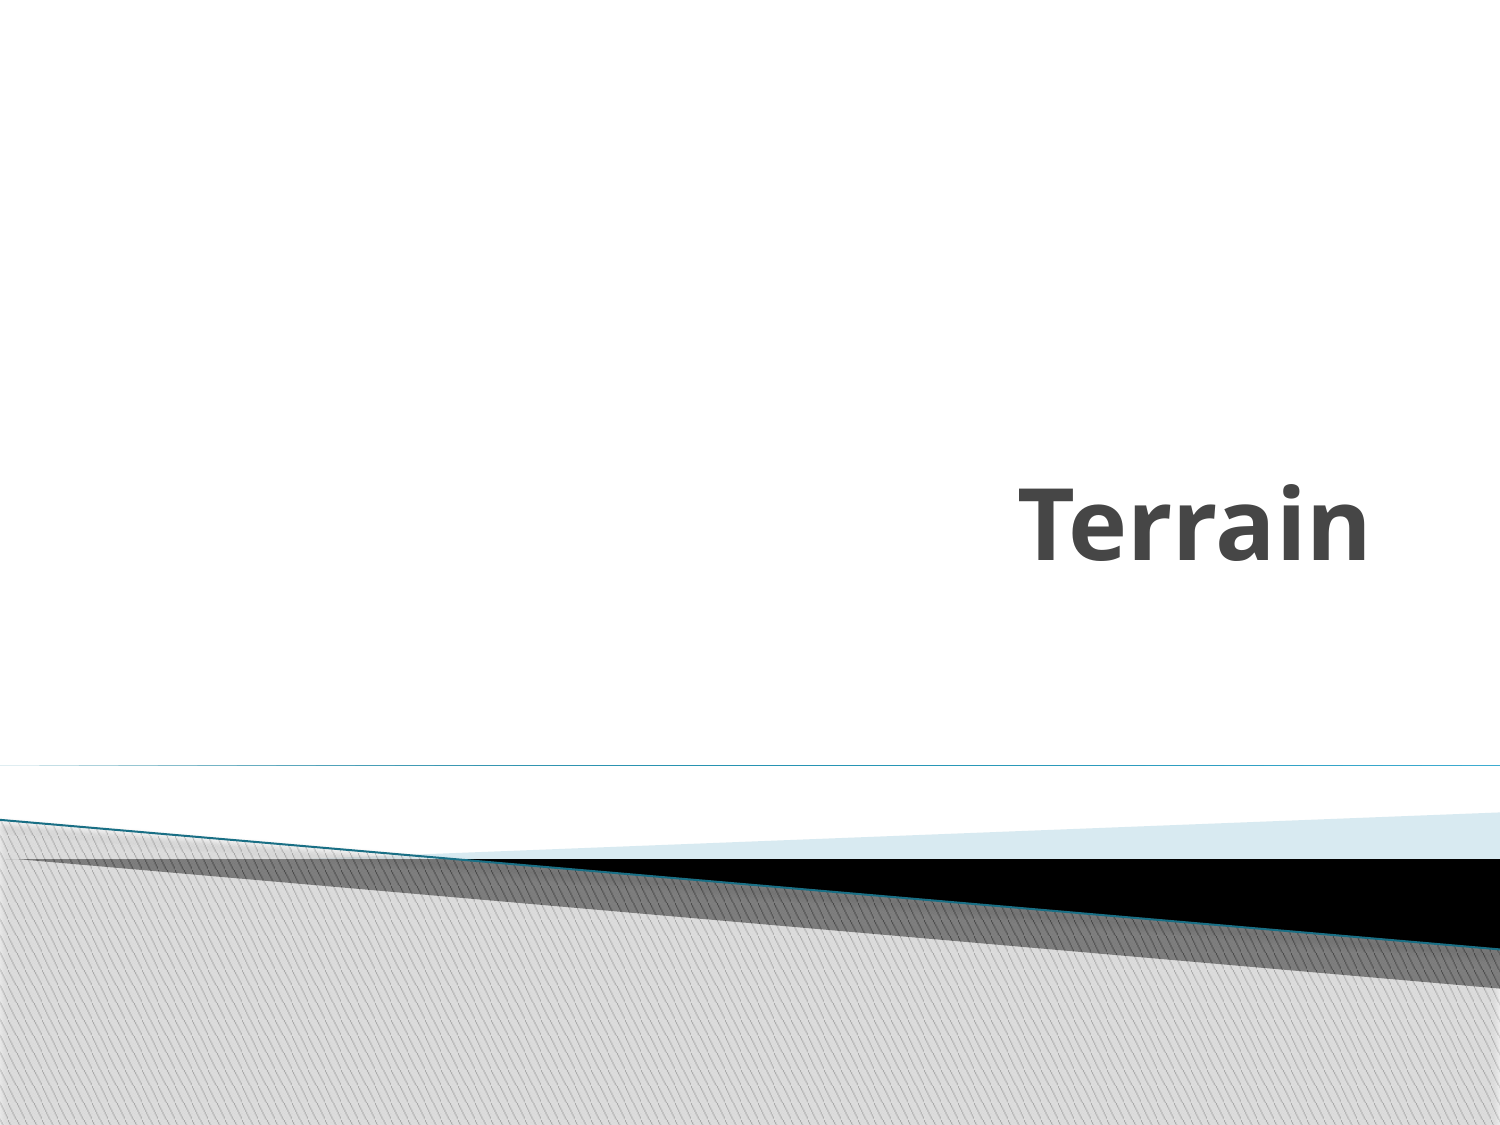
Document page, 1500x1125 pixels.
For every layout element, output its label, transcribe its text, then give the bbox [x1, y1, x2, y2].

picture [5, 859, 1500, 989]
title Terrain [112, 287, 1388, 588]
